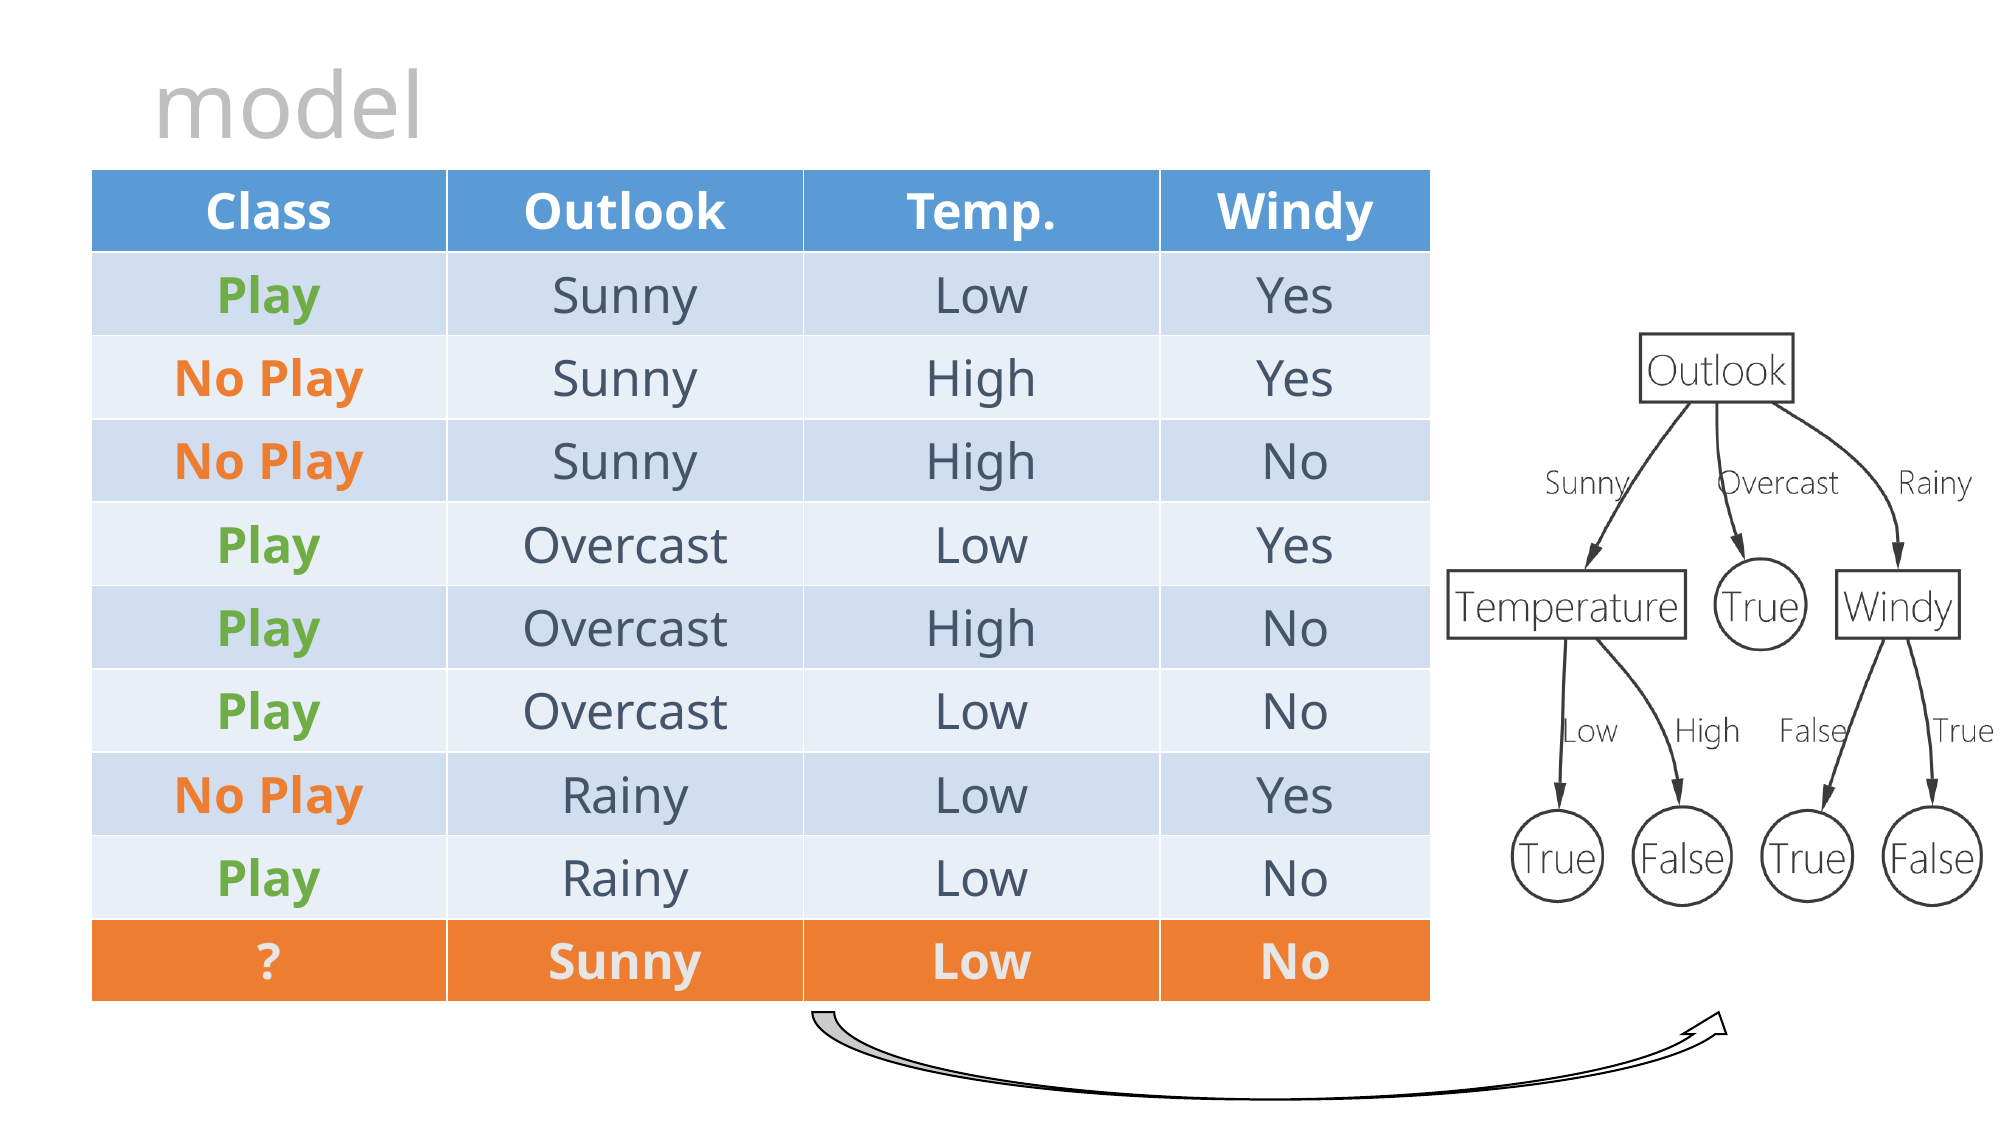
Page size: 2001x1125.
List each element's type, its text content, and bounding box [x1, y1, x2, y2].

table_cell No Play [92, 336, 446, 418]
table_cell Yes [1161, 253, 1430, 327]
table_cell Play [92, 670, 446, 751]
table_cell Sunny [448, 253, 803, 335]
table_cell Overcast [448, 586, 803, 668]
table_cell Low [804, 503, 812, 585]
table_cell Rainy [448, 836, 803, 918]
table_cell Overcast [448, 670, 803, 751]
table_header Outlook [448, 170, 803, 251]
table_cell Sunny [448, 336, 803, 418]
table_cell No Play [92, 753, 446, 835]
table_header Class [92, 170, 446, 251]
table_cell Low [804, 836, 812, 918]
table_cell High [804, 336, 812, 418]
table_cell Low [804, 253, 1159, 335]
table_cell Play [92, 503, 446, 585]
table_cell Play [92, 836, 446, 918]
table_cell Overcast [448, 503, 803, 585]
table_header Windy [1161, 170, 1430, 251]
table_cell No Play [92, 420, 446, 501]
table_cell Low [804, 753, 812, 835]
table_cell Low [804, 920, 812, 1001]
title model [137, 0, 1863, 218]
table_cell Low [804, 670, 812, 751]
table_cell Play [92, 253, 446, 335]
table_cell Play [92, 586, 446, 668]
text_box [812, 327, 2000, 1100]
table_cell ? [92, 920, 446, 1001]
table_header Temp. [804, 170, 1159, 251]
table_cell High [804, 586, 812, 668]
table_cell Sunny [448, 420, 803, 501]
table_cell Sunny [448, 920, 803, 1001]
table_cell High [804, 420, 812, 501]
table_cell Rainy [448, 753, 803, 835]
